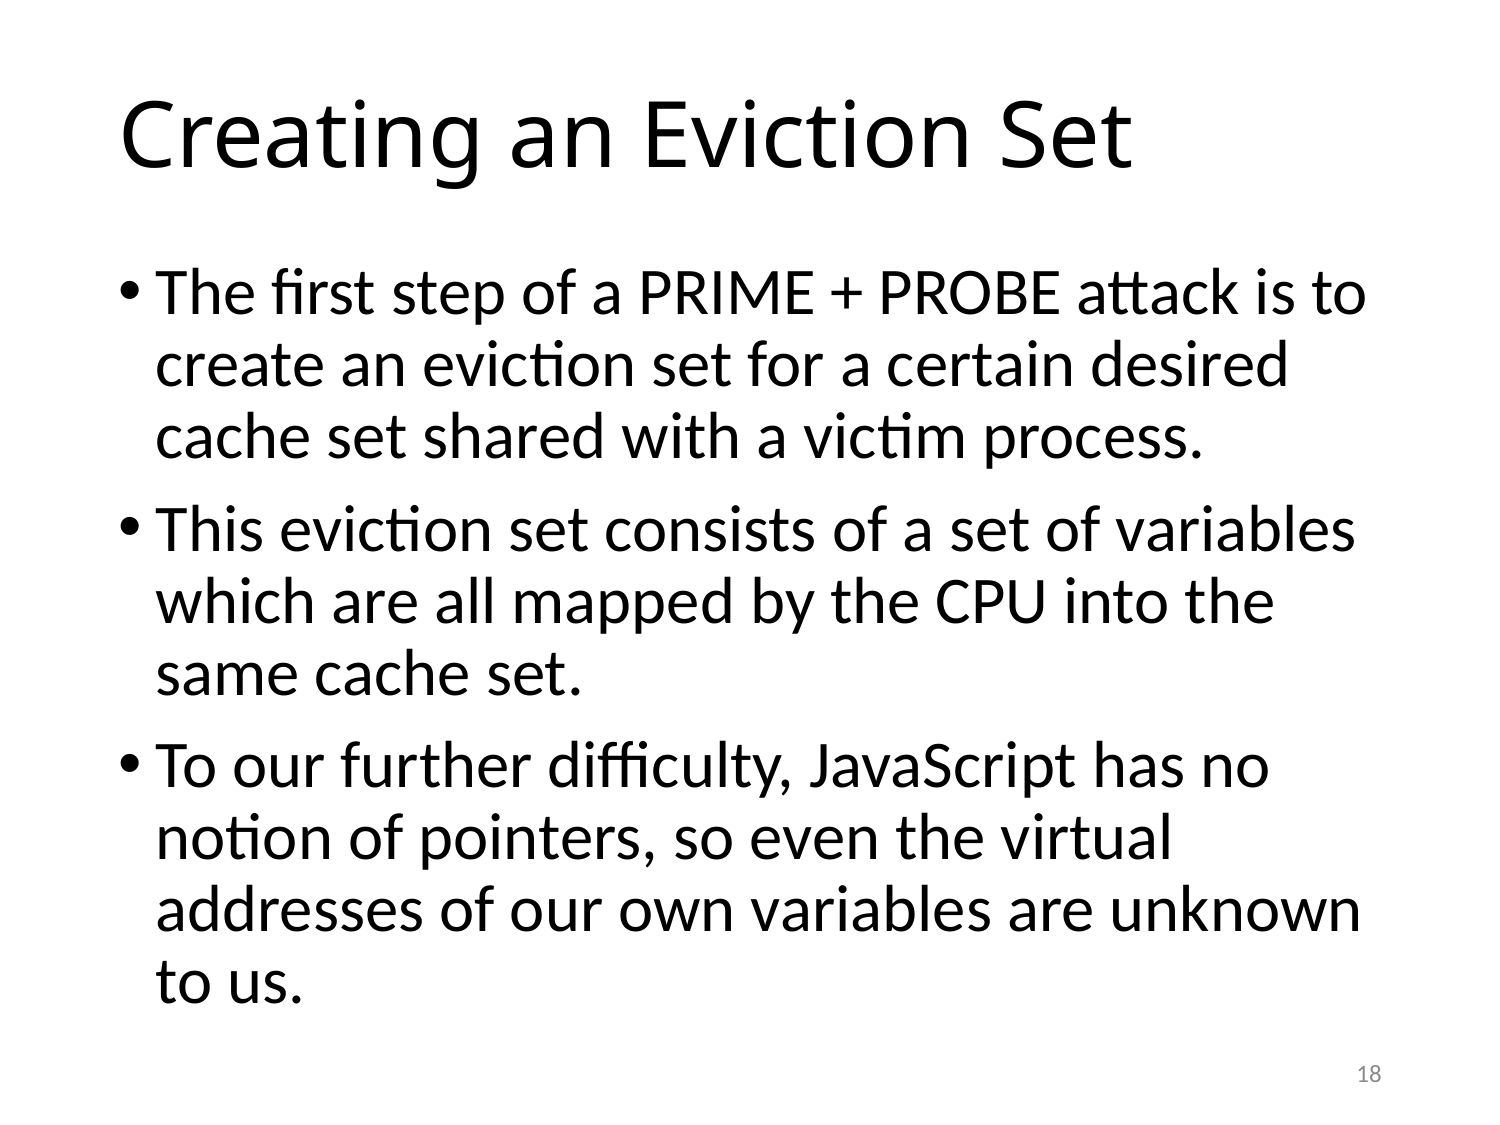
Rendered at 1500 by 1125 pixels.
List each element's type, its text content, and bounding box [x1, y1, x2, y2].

list The first step of a PRIME + PROBE attack is to create an eviction set for a certain desired cache set shared with a victim process. This eviction set consists of a set of variables which are all mapped by the CPU into the same cache set. To our further difficulty, JavaScript has no notion of pointers, so even the virtual addresses of our own variables are unknown to us. [103, 249, 1397, 1014]
slide_number 18 [1059, 1042, 1397, 1103]
title Creating an Eviction Set [103, 59, 1397, 217]
